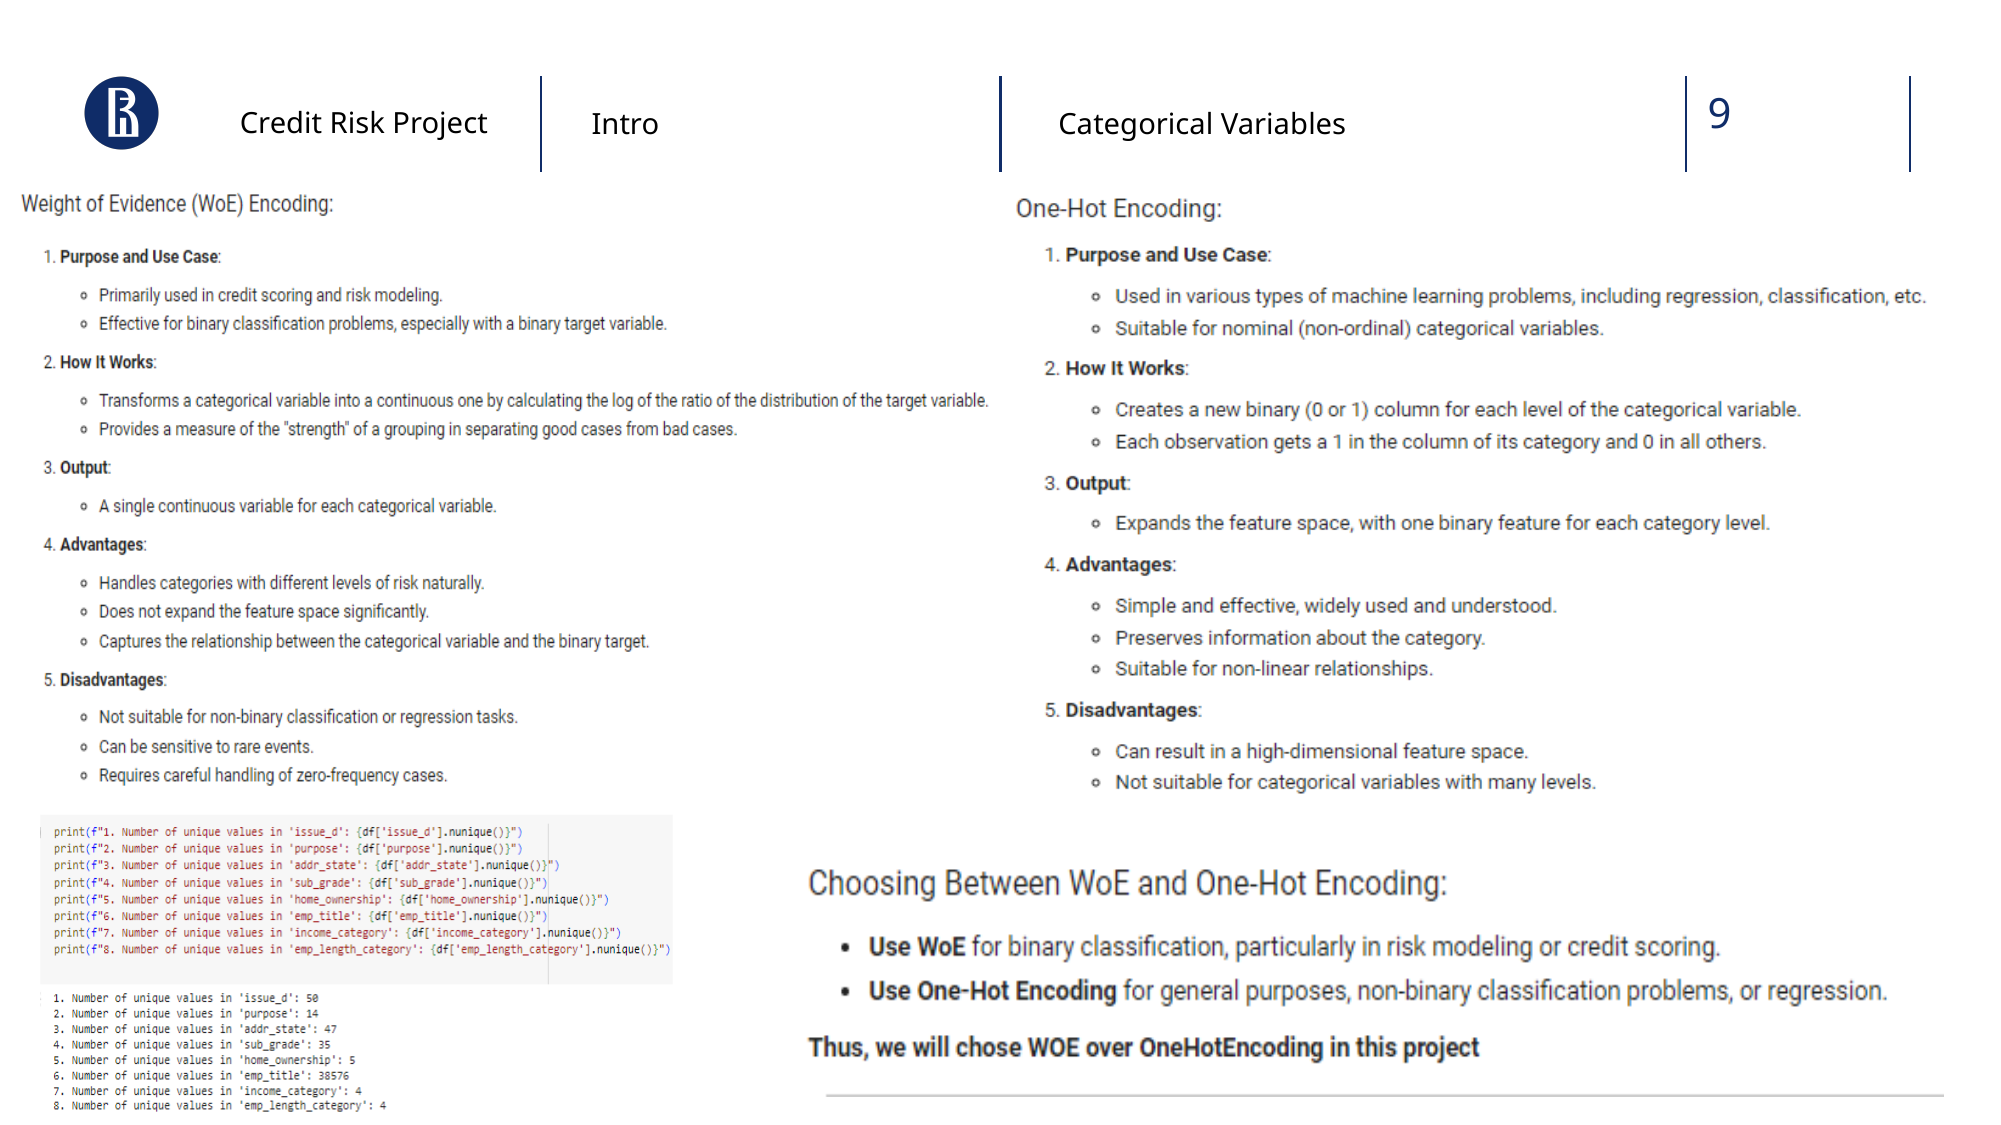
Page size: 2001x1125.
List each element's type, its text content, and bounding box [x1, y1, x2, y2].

picture [84, 76, 159, 150]
text_box Credit Risk Project [225, 97, 517, 156]
picture [778, 845, 1945, 1098]
picture [39, 806, 674, 1125]
text_box Intro [576, 97, 869, 155]
text_box Categorical Variables [1043, 97, 1536, 155]
picture [0, 178, 1945, 815]
